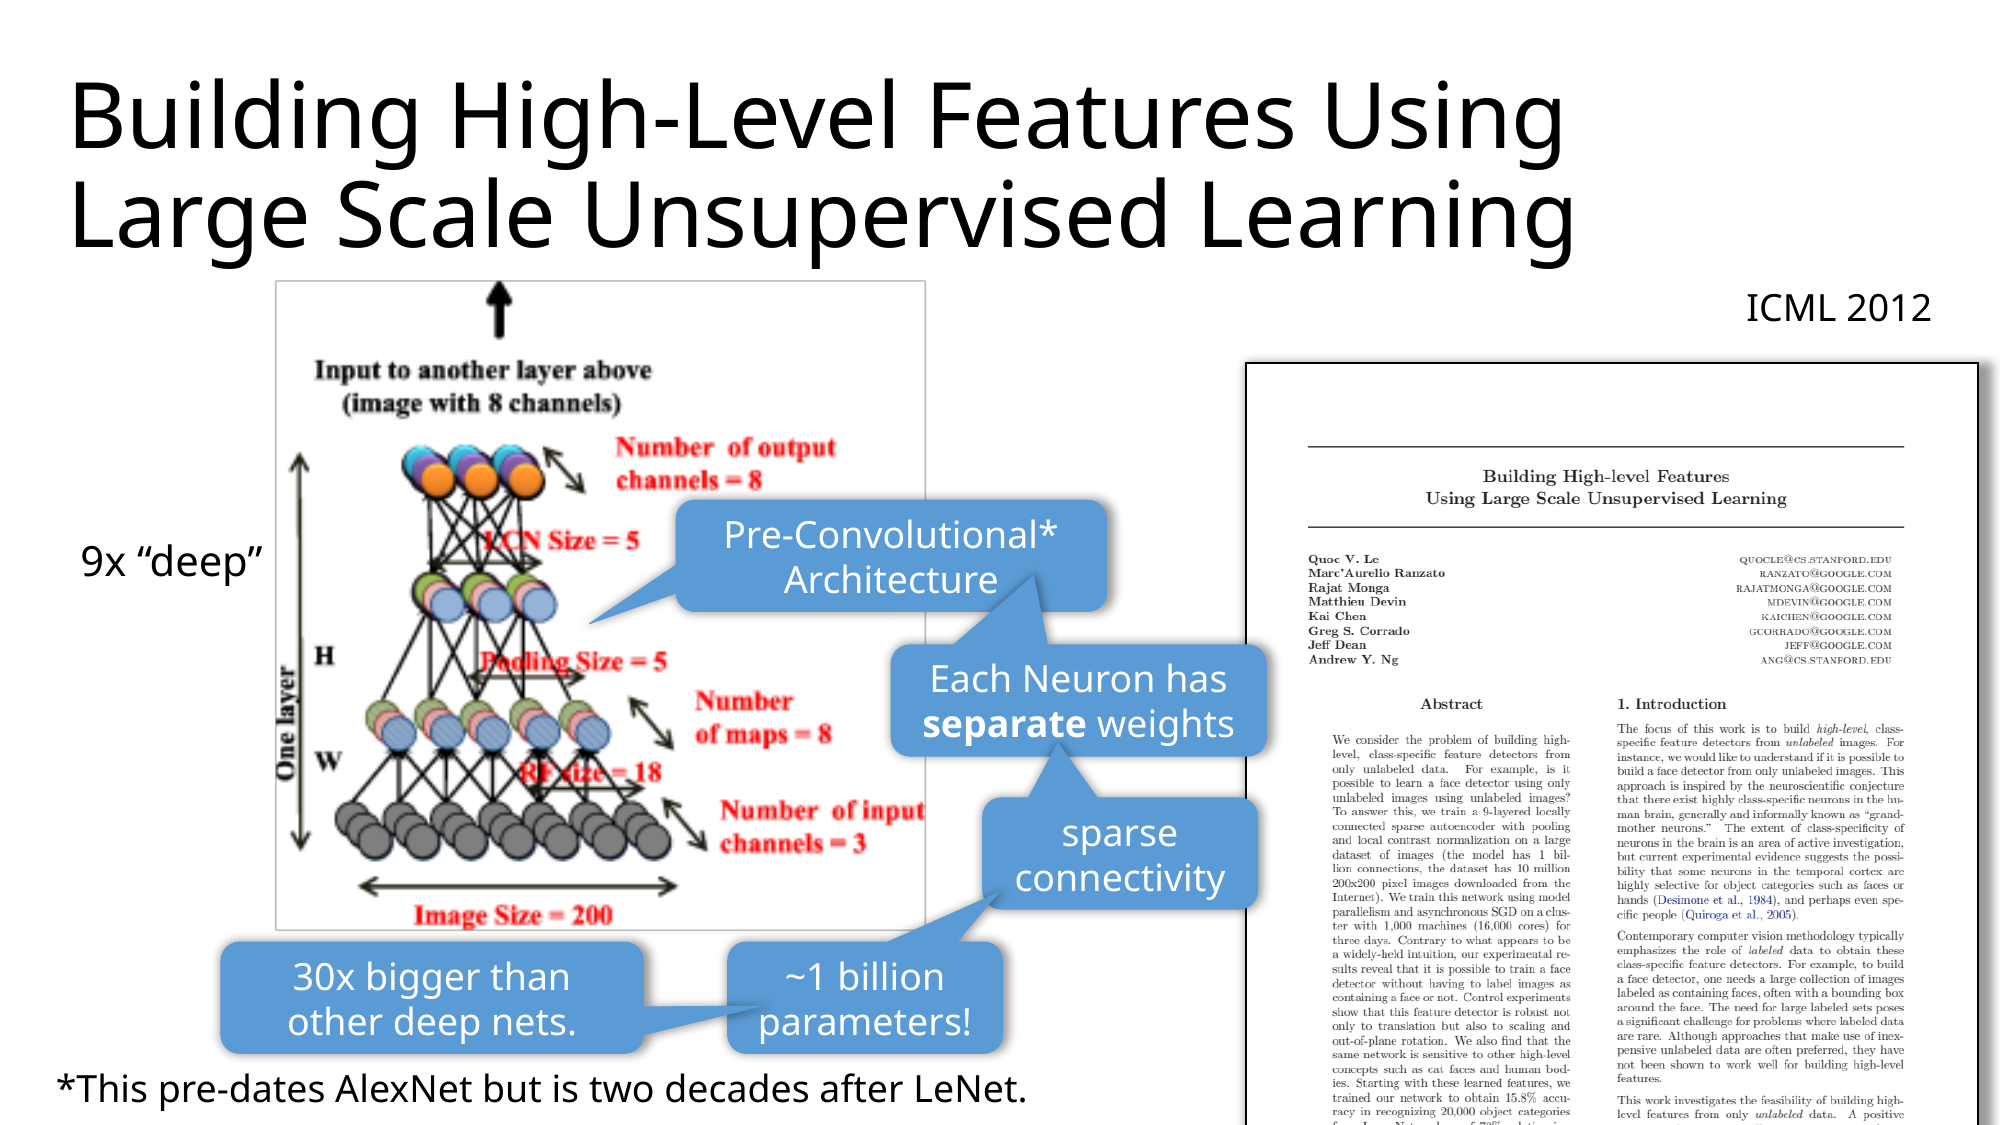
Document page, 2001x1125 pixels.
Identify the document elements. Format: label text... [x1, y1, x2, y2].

text_box ~1 billion parameters! [727, 892, 1004, 1054]
text_box ICML 2012 [1731, 276, 1948, 337]
text_box sparse connectivity [982, 742, 1246, 910]
text_box 9x “deep” [65, 527, 220, 592]
text_box Each Neuron has separate weights [952, 574, 1246, 757]
text_box *This pre-dates AlexNet but is two decades after LeNet. [41, 1057, 1044, 1118]
text_box Pre-Convolutional* Architecture [952, 499, 1107, 612]
text_box 30x bigger than other deep nets. [220, 944, 761, 1054]
picture [1246, 363, 1978, 1125]
title Building High-Level Features Using Large Scale Unsupervised Learning [52, 0, 1679, 338]
picture [220, 274, 952, 944]
